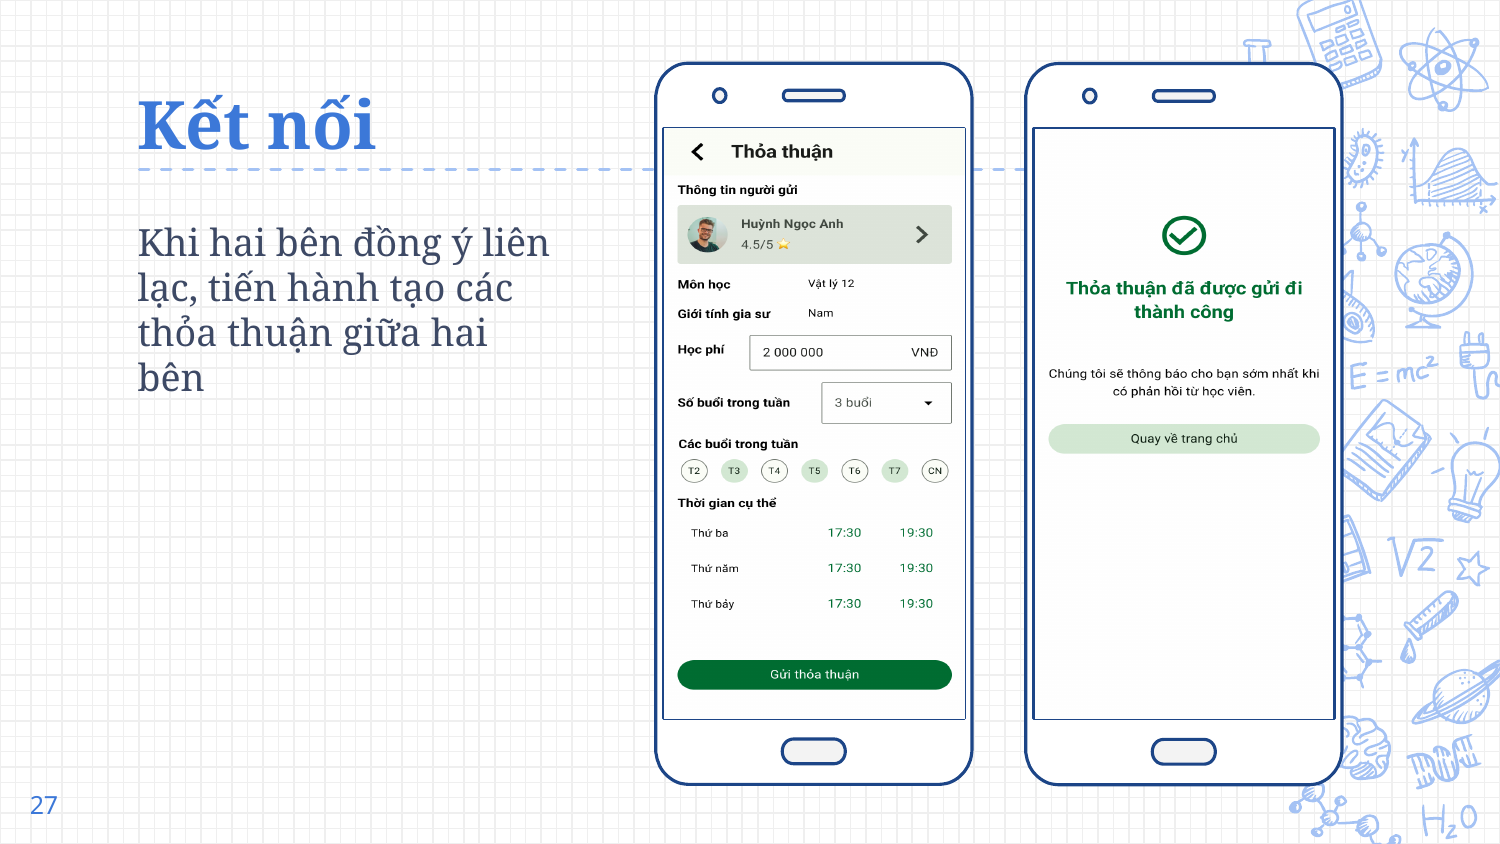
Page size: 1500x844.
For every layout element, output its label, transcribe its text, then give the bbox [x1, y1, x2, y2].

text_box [1025, 63, 1343, 785]
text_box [655, 62, 973, 785]
slide_number 27 [14, 774, 105, 840]
title Kết nối [122, 36, 1130, 178]
list Khi hai bên đồng ý liên lạc, tiến hành tạo các thỏa thuận giữa hai bên [122, 203, 575, 797]
